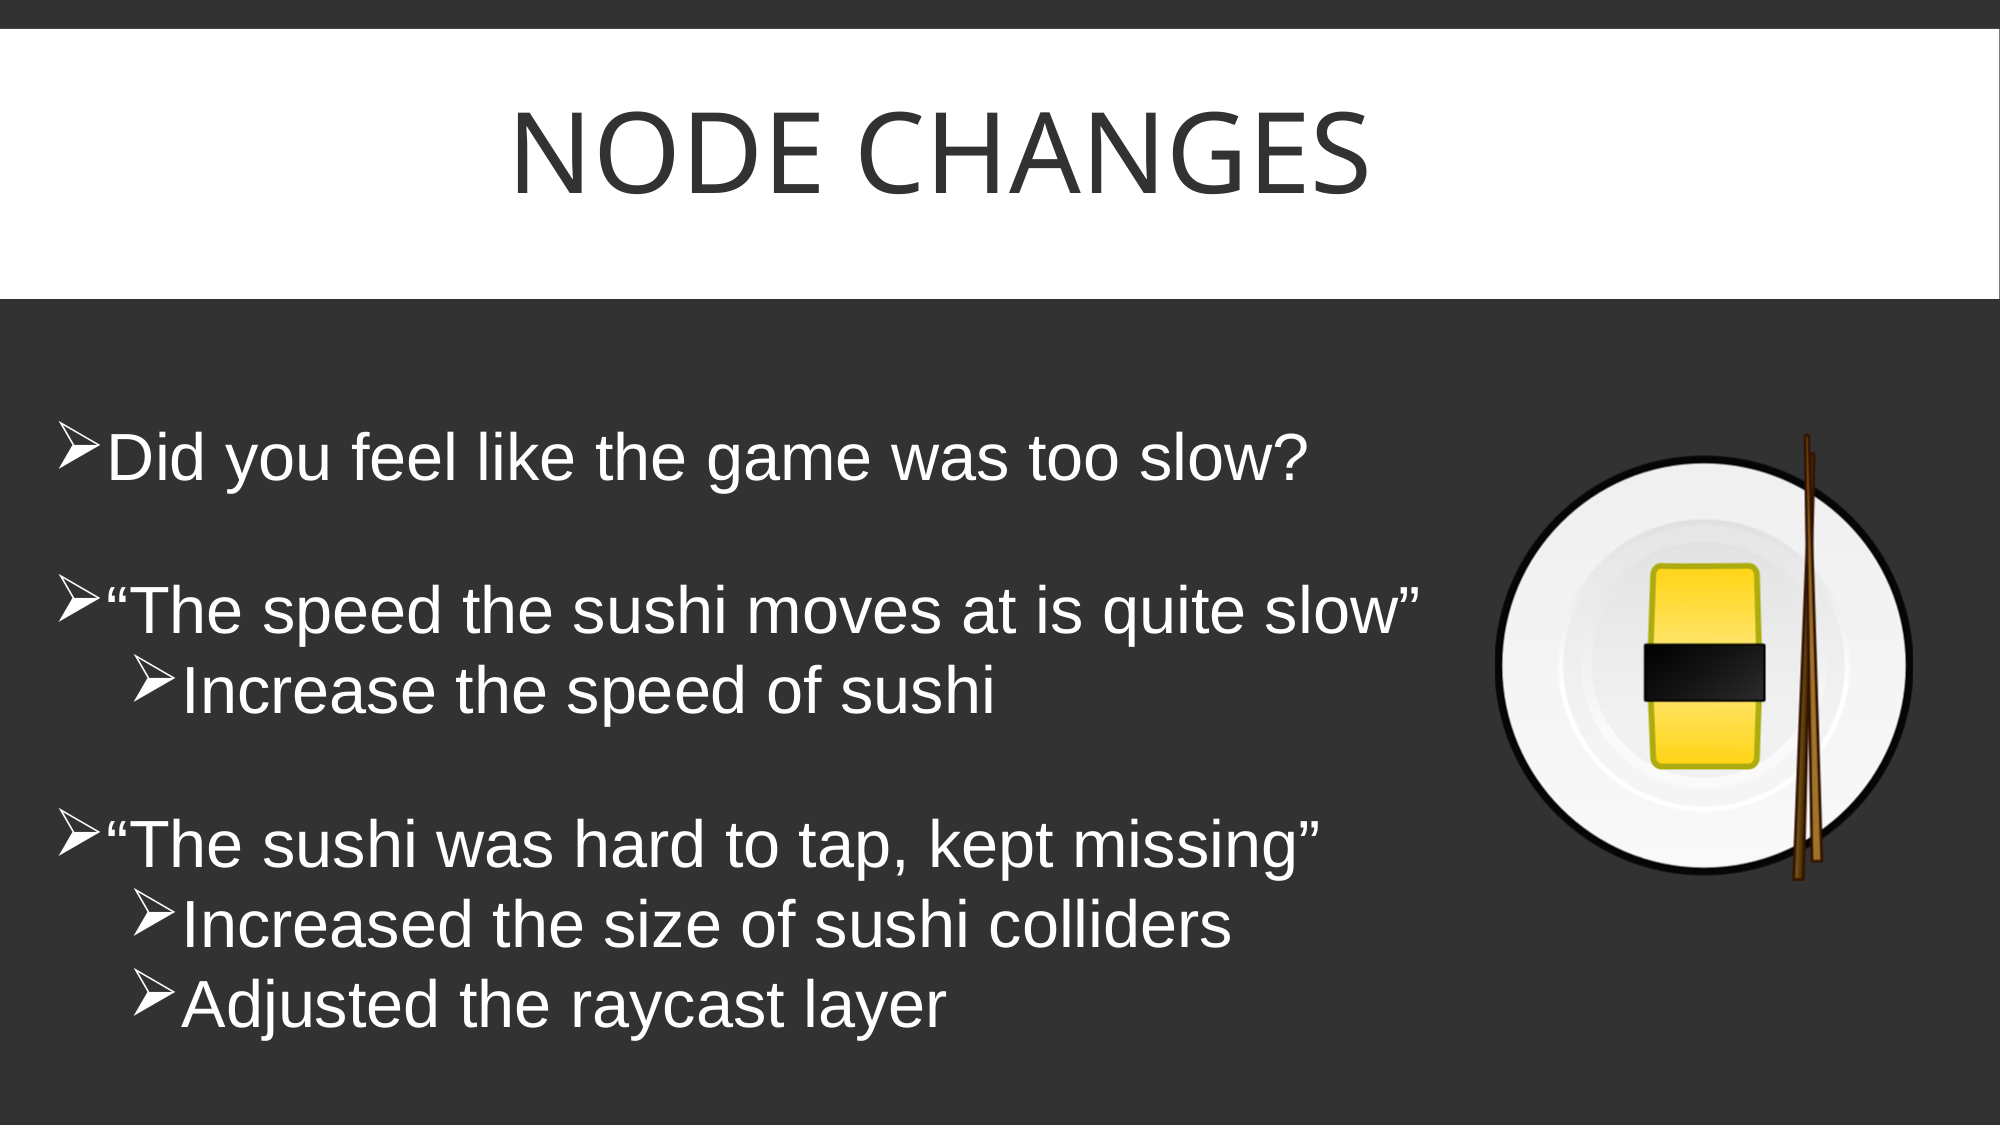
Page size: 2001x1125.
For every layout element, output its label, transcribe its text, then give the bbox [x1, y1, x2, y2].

picture [1446, 407, 1962, 923]
text_box Did you feel like the game was too slow? [38, 406, 1442, 501]
title node changes [492, 73, 1507, 245]
text_box “The speed the sushi moves at is quite slow” Increase the speed of sushi [38, 559, 1439, 735]
text_box “The sushi was hard to tap, kept missing” Increased the size of sushi colliders Adjusted the raycast layer [38, 793, 1447, 1048]
